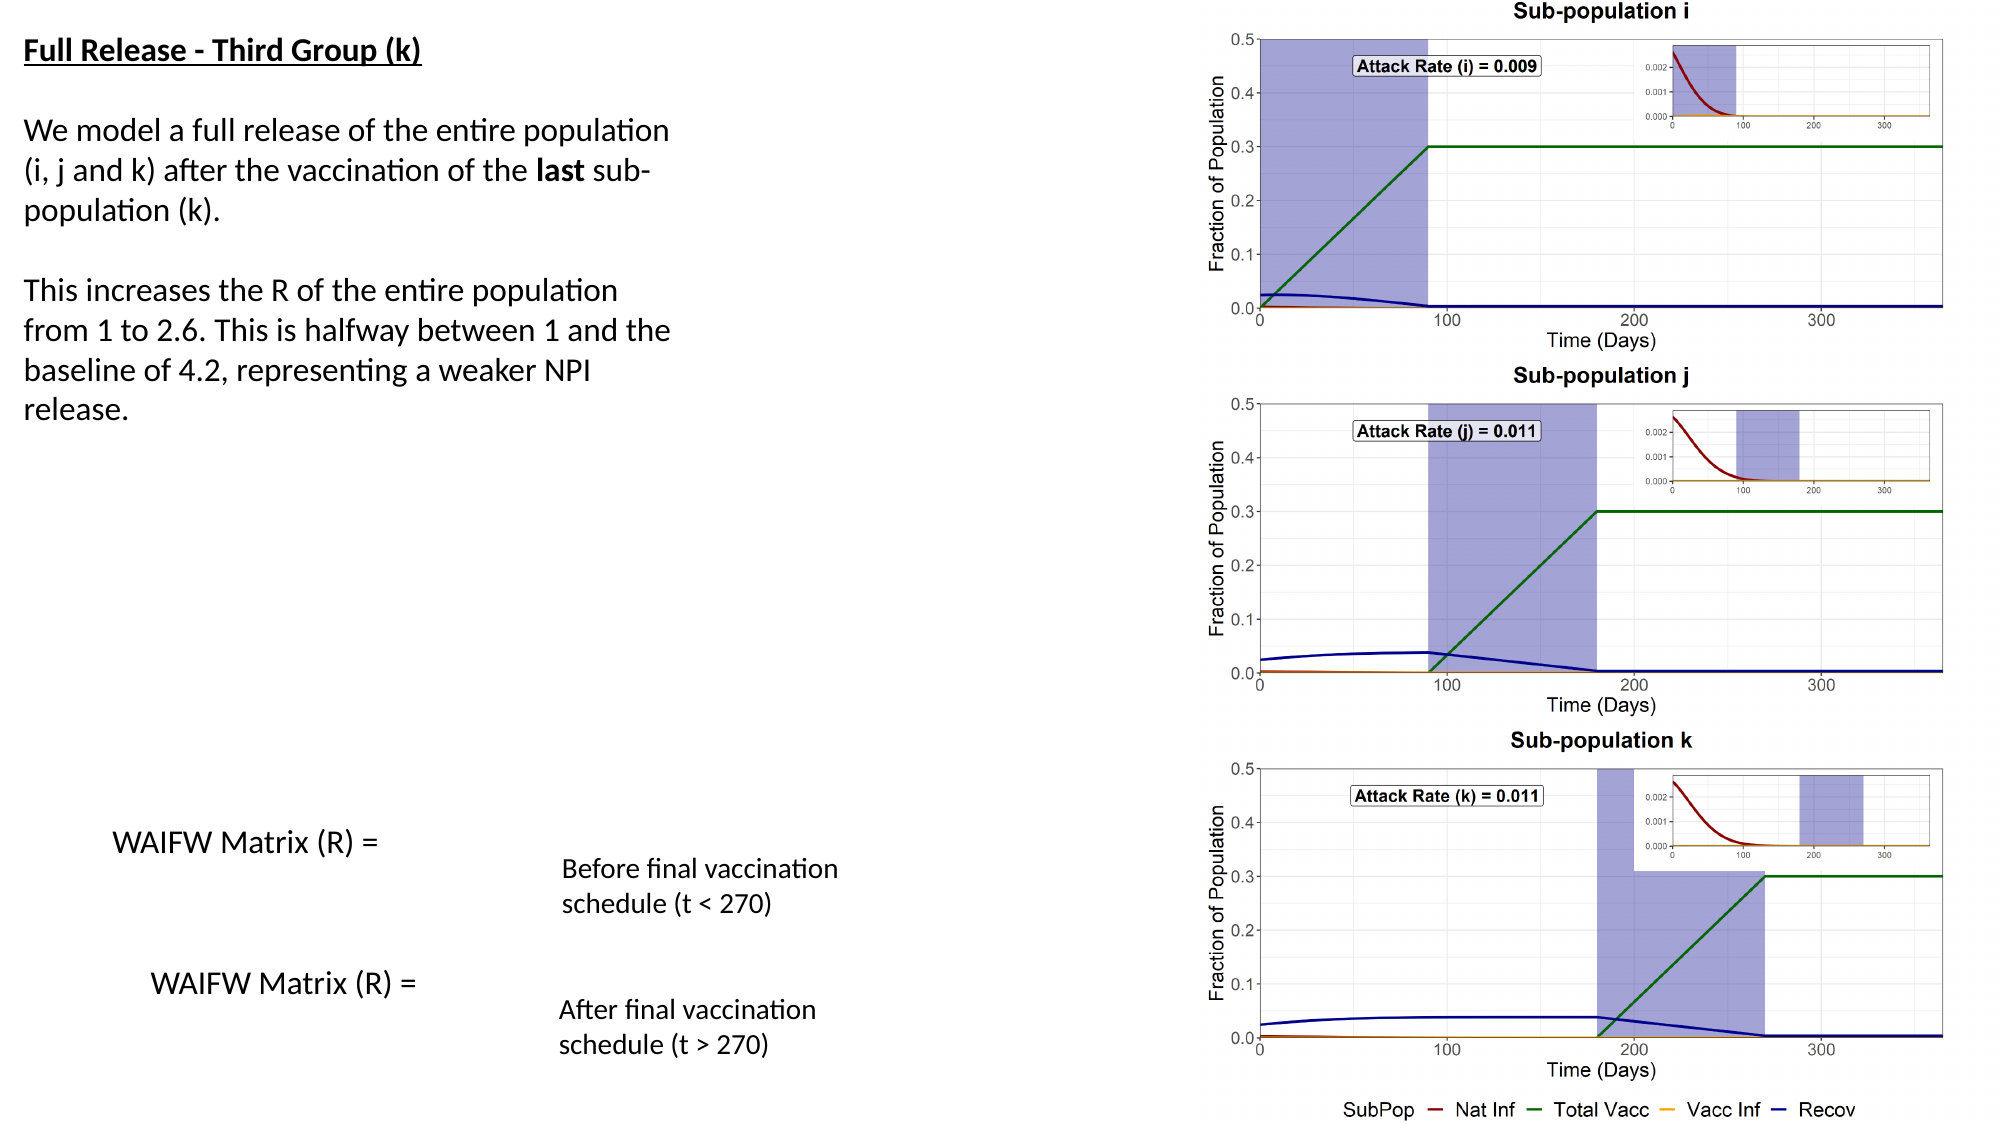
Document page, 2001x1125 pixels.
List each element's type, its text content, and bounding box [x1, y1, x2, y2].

picture [1196, 0, 2000, 1125]
text_box Before final vaccination schedule (t < 270) [547, 842, 882, 927]
text_box After final vaccination schedule (t > 270) [544, 982, 910, 1068]
text_box Full Release - Third Group (k) We model a full release of the entire population (i, j and k) after the vaccination of the last sub-population (k). This increases the R of the entire population from 1 to 2.6. This is halfway between 1 and the baseline of 4.2, representing a weaker NPI release. [9, 20, 704, 435]
